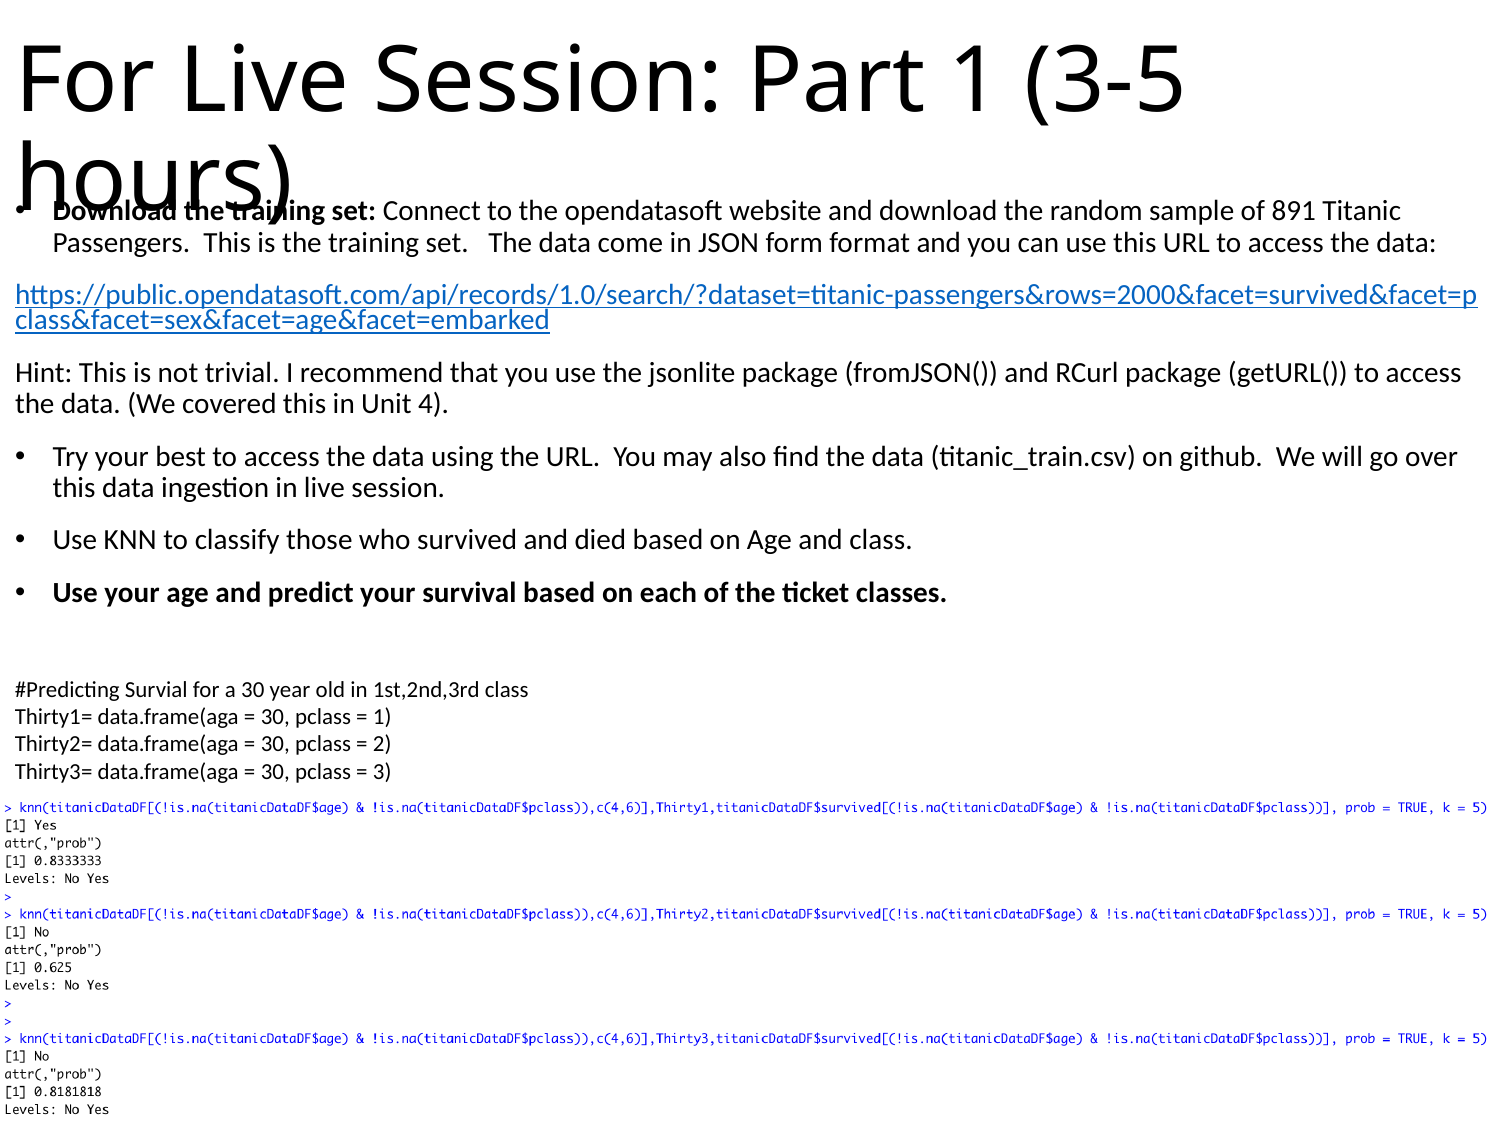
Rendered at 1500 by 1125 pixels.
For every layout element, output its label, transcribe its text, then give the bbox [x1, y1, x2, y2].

text_box #Predicting Survial for a 30 year old in 1st,2nd,3rd class Thirty1= data.frame(aga = 30, pclass = 1) Thirty2= data.frame(aga = 30, pclass = 2) Thirty3= data.frame(aga = 30, pclass = 3) [0, 666, 605, 792]
picture [0, 797, 1500, 1121]
title For Live Session: Part 1 (3-5 hours) [0, 37, 1500, 188]
list Download the training set: Connect to the opendatasoft website and download the random sample of 891 Titanic Passengers. This is the training set. The data come in JSON form format and you can use this URL to access the data: https://public.opendatasoft.com/api/records/1.0/search/?dataset=titanic-passengers&rows=2000&facet=survived&facet=pclass&facet=sex&facet=age&facet=embarked Hint: This is not trivial. I recommend that you use the jsonlite package (fromJSON()) and RCurl package (getURL()) to access the data. (We covered this in Unit 4). Try your best to access the data using the URL. You may also find the data (titanic_train.csv) on github. We will go over this data ingestion in live session. Use KNN to classify those who survived and died based on Age and class. Use your age and predict your survival based on each of the ticket classes. [0, 188, 1500, 641]
